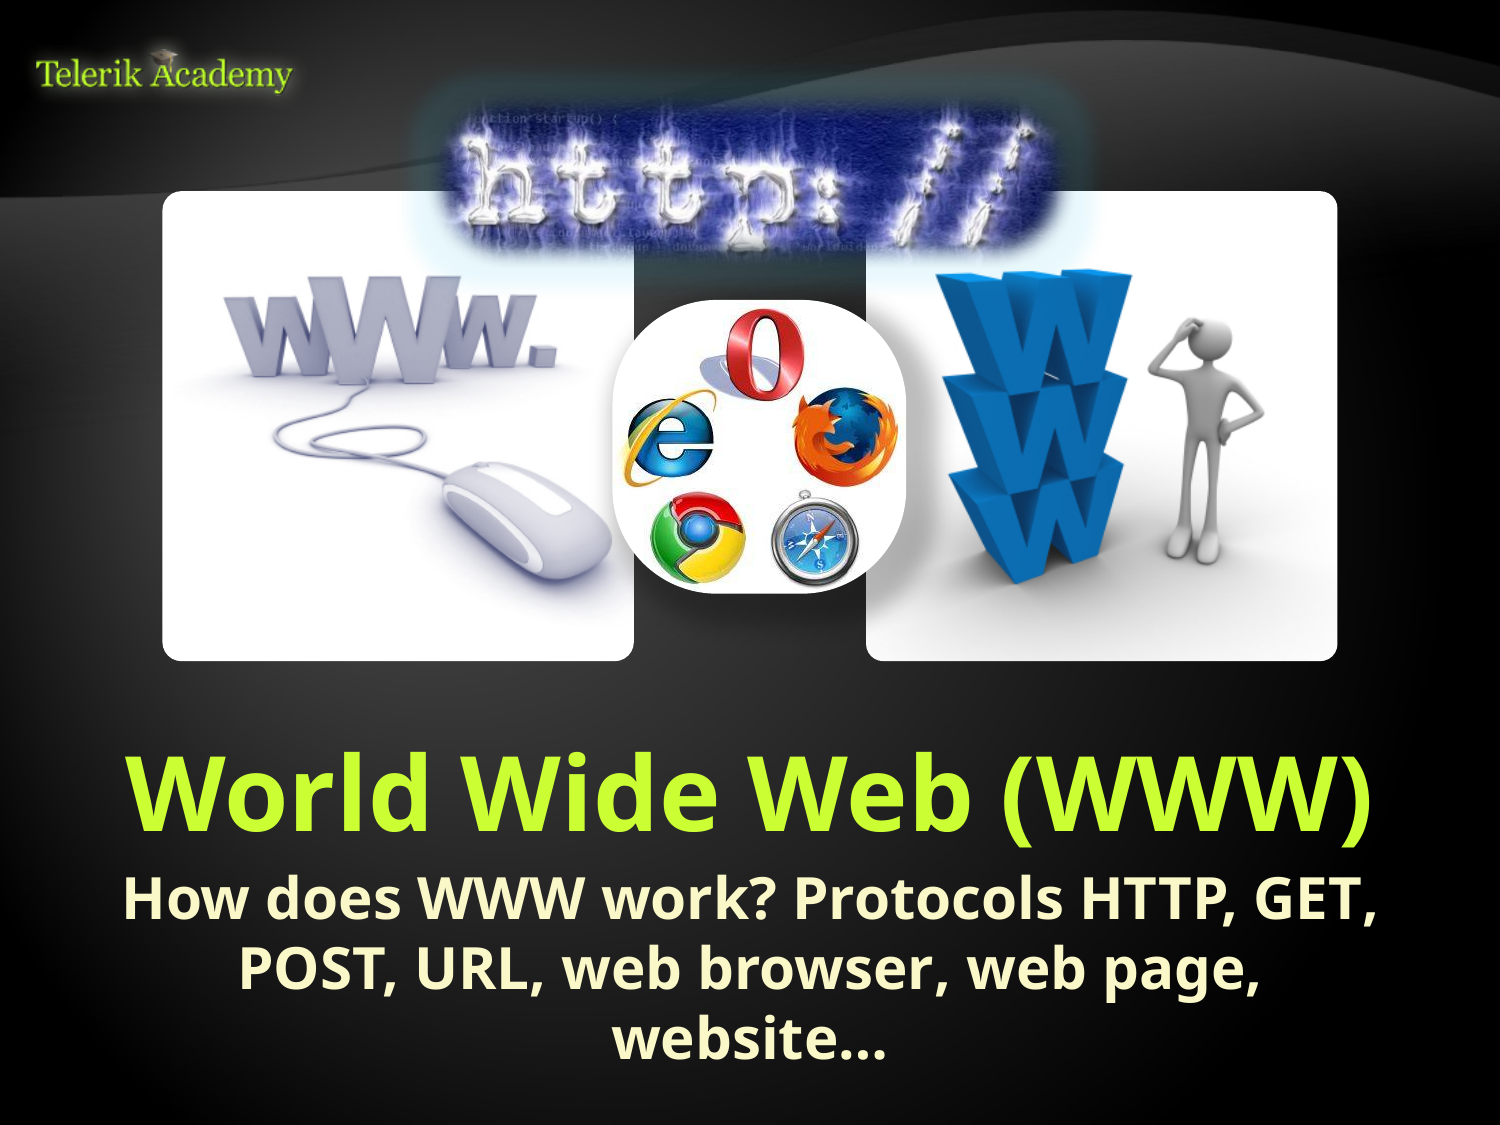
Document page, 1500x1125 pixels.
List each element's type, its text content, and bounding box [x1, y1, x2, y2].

picture [0, 0, 1500, 1125]
subtitle How does WWW work? Protocols HTTP, GET, POST, URL, web browser, web page, website… [99, 875, 1400, 1057]
title World Wide Web (WWW) [99, 737, 1400, 850]
